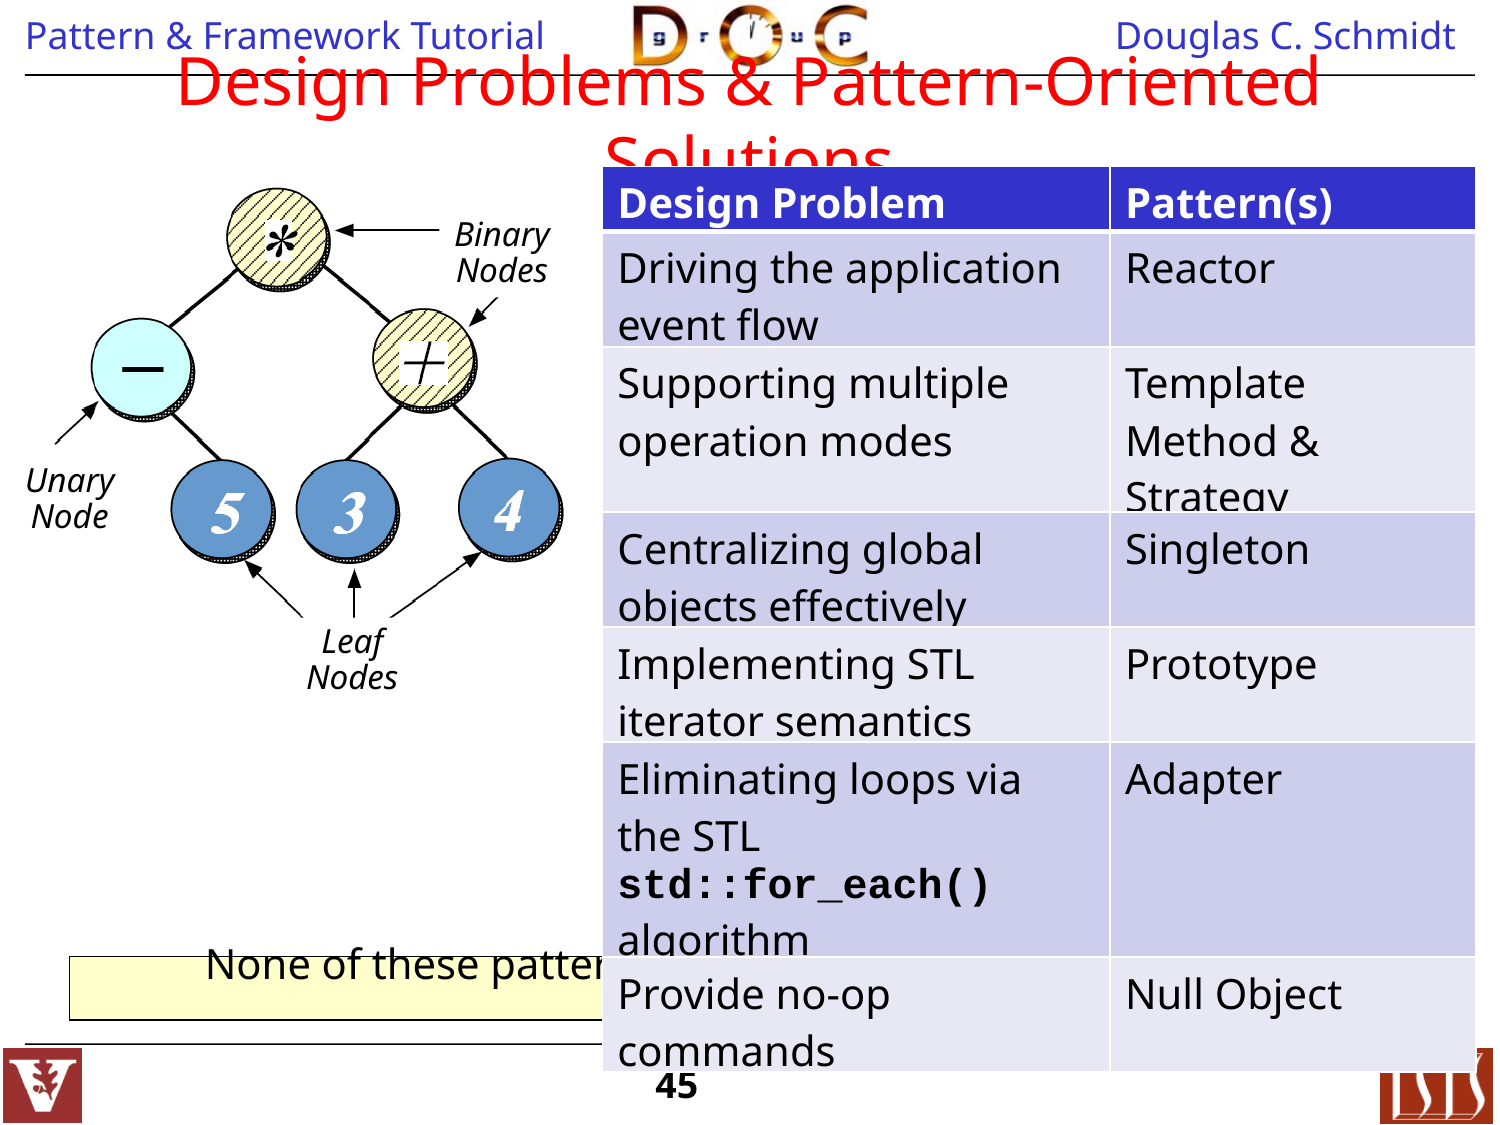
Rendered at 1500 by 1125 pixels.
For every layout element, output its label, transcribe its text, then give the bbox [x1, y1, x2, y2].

table_cell Reactor [1111, 234, 1475, 346]
picture [3, 1048, 82, 1123]
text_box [10, 184, 574, 706]
table_cell Eliminating loops via the STL std::for_each() algorithm [603, 743, 1109, 956]
text_box None of these patterns are restricted to expression tree applications… [69, 956, 602, 1020]
title Design Problems & Pattern-Oriented Solutions [24, 87, 1476, 151]
table_cell Prototype [1111, 628, 1475, 741]
table_cell Template Method & Strategy [1111, 348, 1475, 511]
picture [1380, 1048, 1493, 1124]
table_cell Provide no-op commands [603, 958, 1109, 1071]
table_cell Adapter [1111, 743, 1475, 956]
table_cell Centralizing global objects effectively [603, 513, 1109, 626]
table_cell Supporting multiple operation modes [603, 348, 1109, 511]
table_cell Null Object [1111, 958, 1475, 1071]
table_header Design Problem [603, 167, 1109, 229]
table_cell Implementing STL iterator semantics [603, 628, 1109, 741]
table_cell Singleton [1111, 513, 1475, 626]
table_cell Driving the application event flow [603, 234, 1109, 346]
table_header Pattern(s) [1111, 167, 1475, 229]
picture [624, 0, 875, 71]
